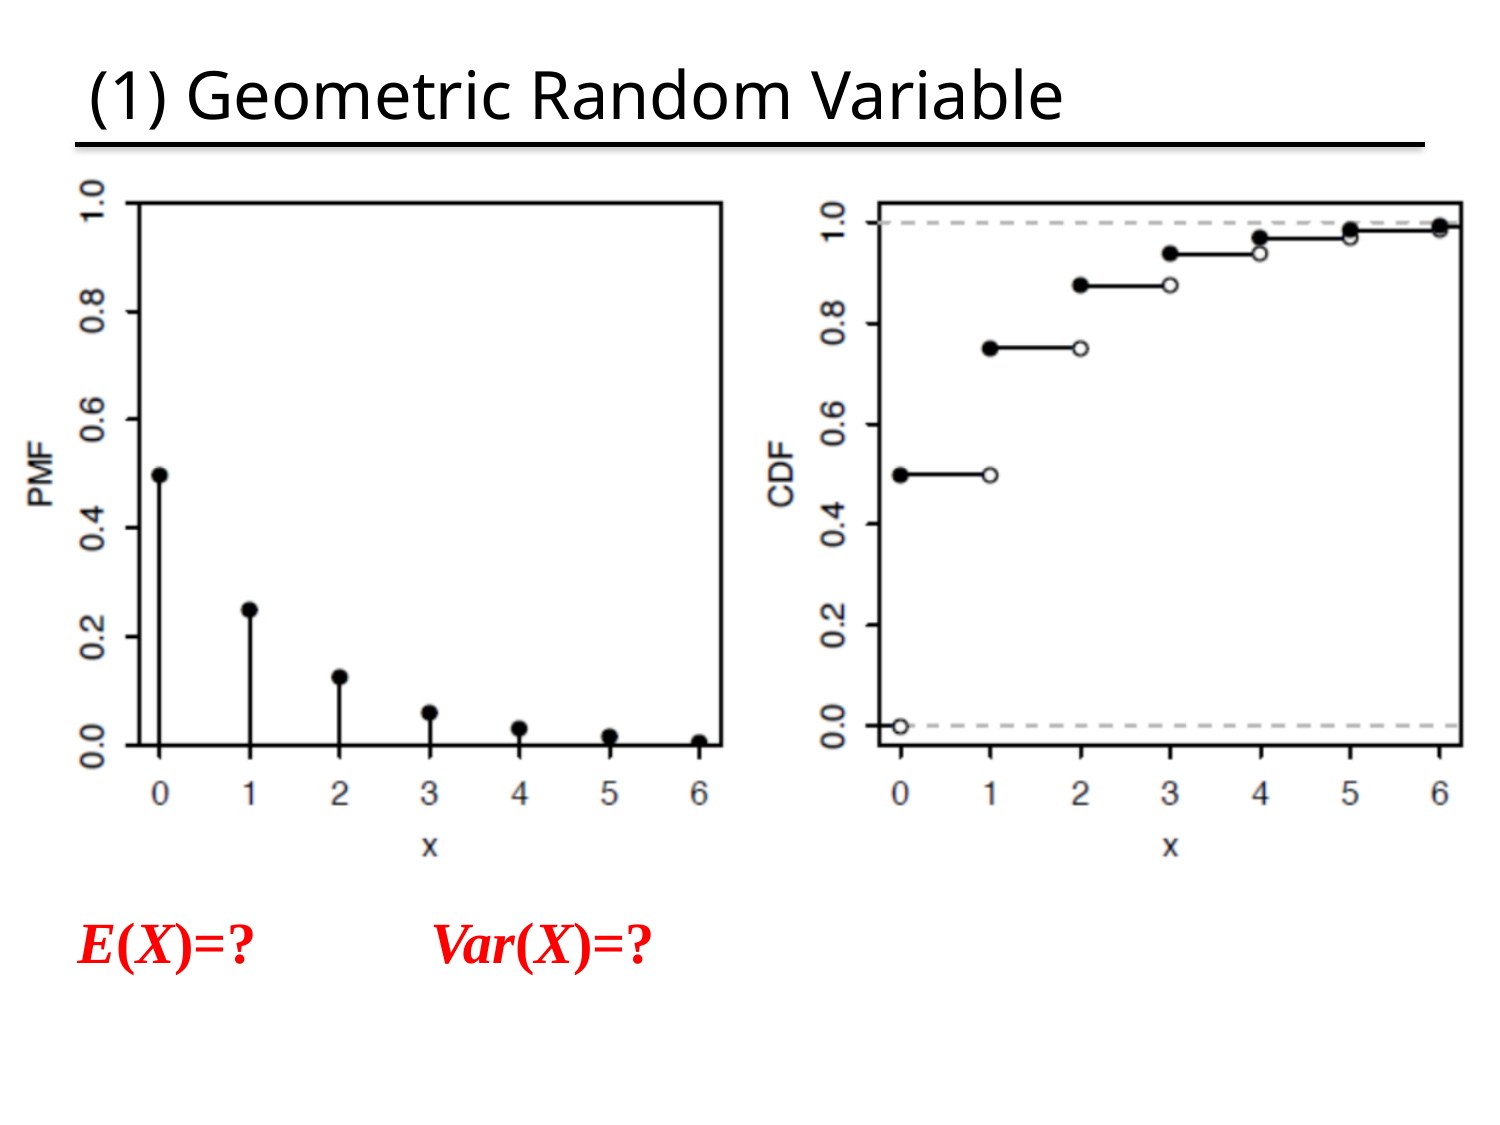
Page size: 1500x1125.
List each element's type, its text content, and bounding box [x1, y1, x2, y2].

text_box E(X)=? Var(X)=? [62, 898, 1420, 1008]
picture [19, 172, 1481, 871]
title (1) Geometric Random Variable [75, 45, 1425, 145]
